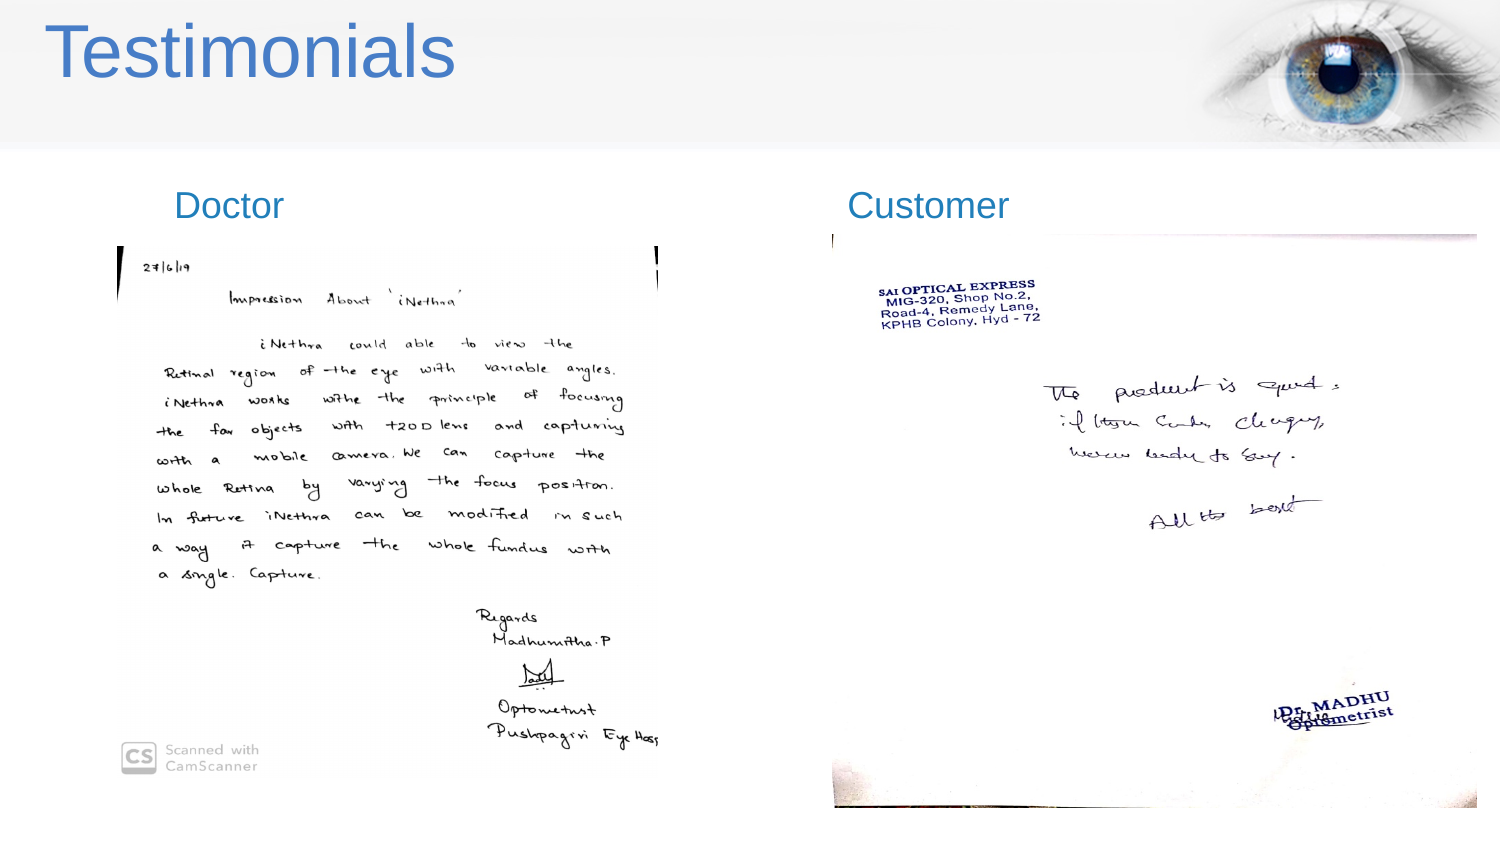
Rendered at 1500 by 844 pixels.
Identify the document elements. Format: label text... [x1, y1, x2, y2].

list Testimonials [29, 0, 1199, 95]
picture [0, 0, 1500, 844]
text_box Customer [832, 173, 1046, 233]
text_box Doctor [159, 173, 420, 234]
